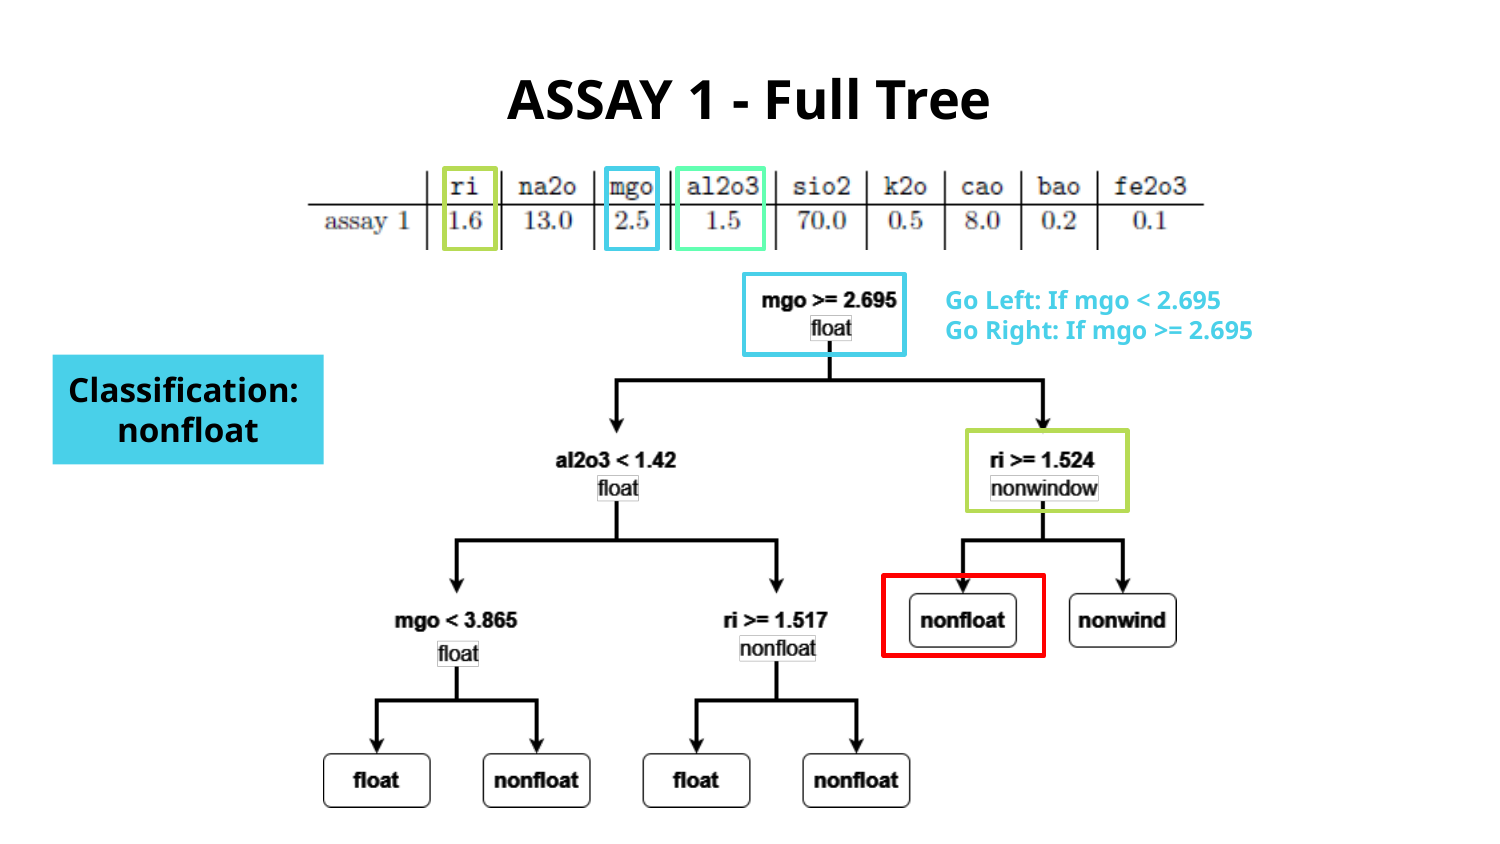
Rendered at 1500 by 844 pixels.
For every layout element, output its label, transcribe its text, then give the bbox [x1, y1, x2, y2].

text_box Classification: nonfloat [52, 354, 318, 465]
title ASSAY 1 - Full Tree [75, 50, 1425, 144]
text_box Go Left: If mgo < 2.695 Go Right: If mgo >= 2.695 [1181, 281, 1389, 347]
picture [323, 273, 1177, 808]
picture [283, 155, 1217, 250]
